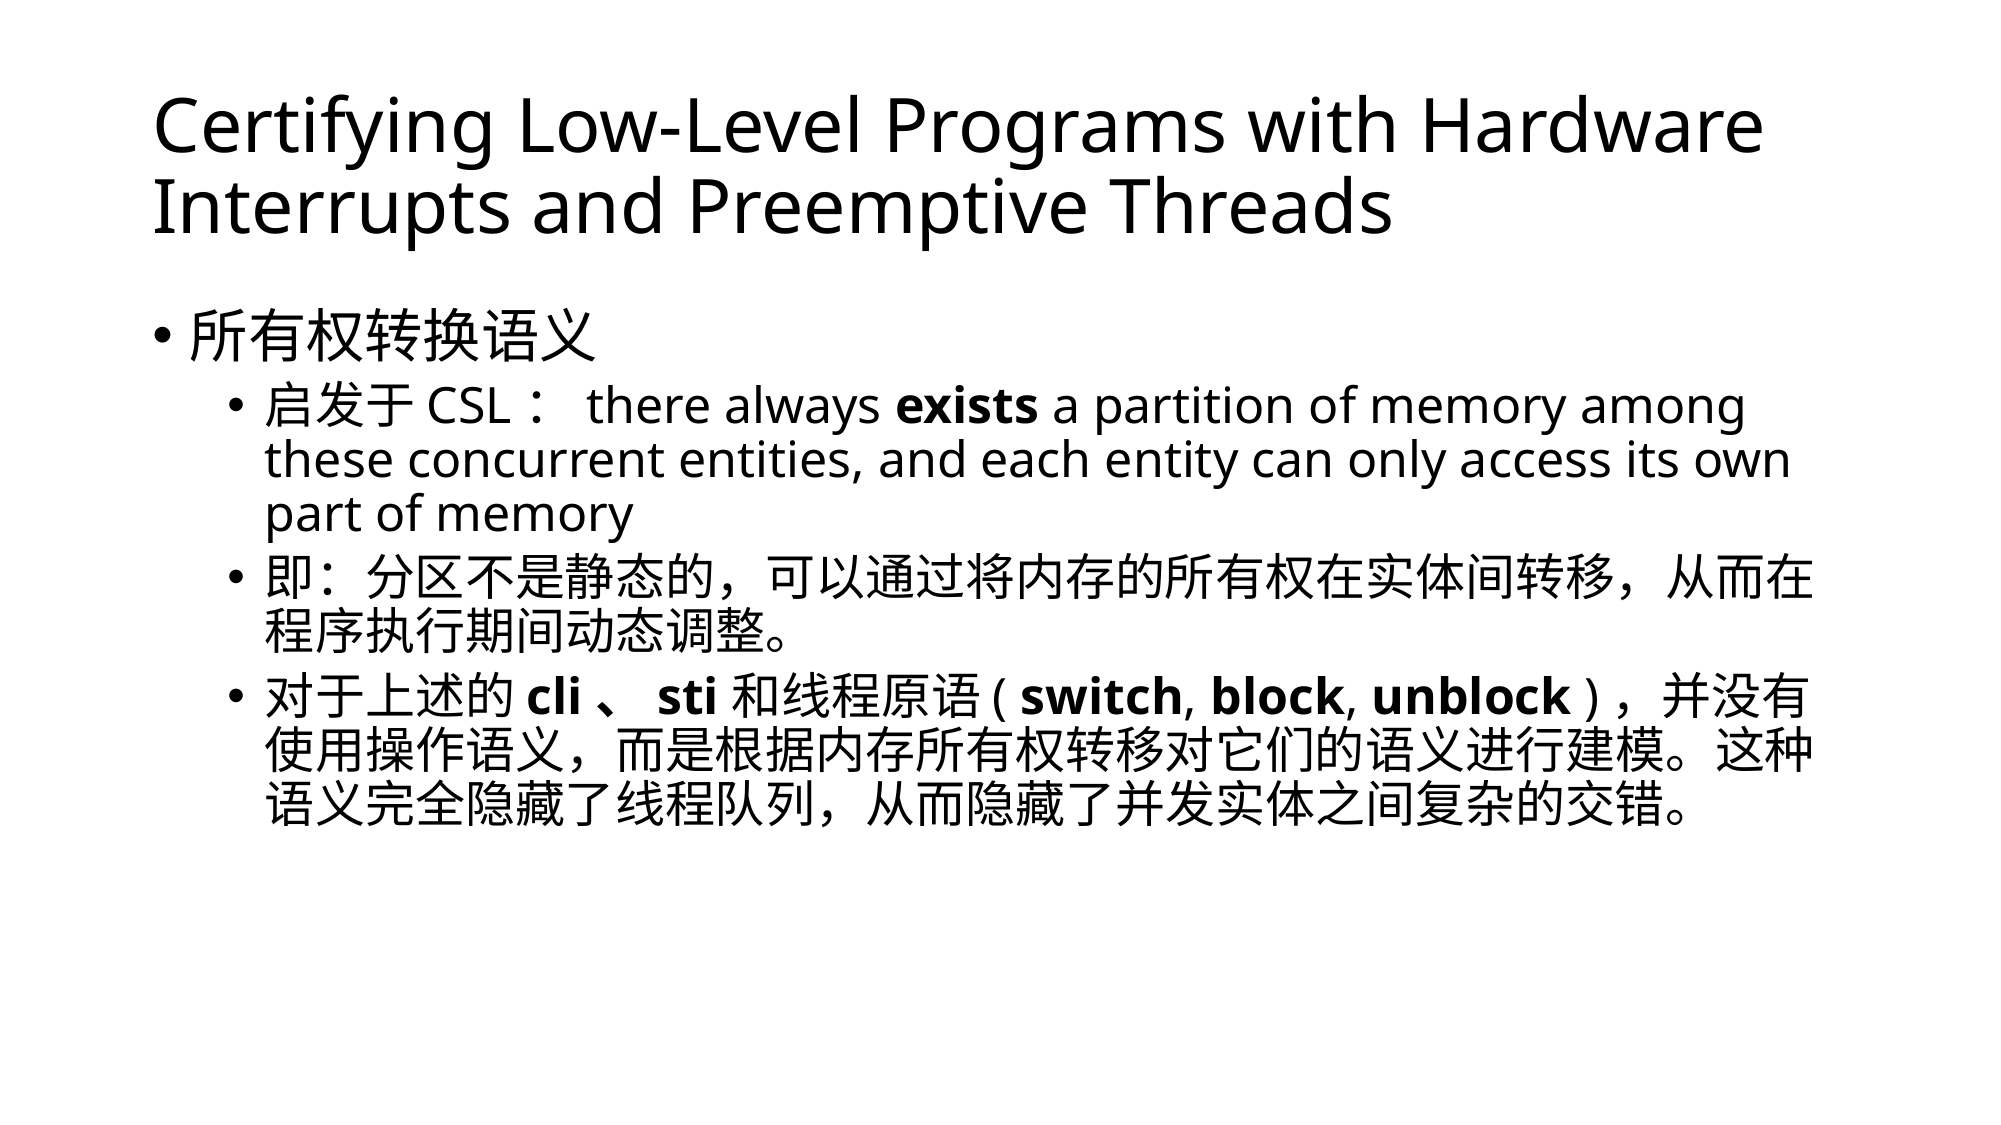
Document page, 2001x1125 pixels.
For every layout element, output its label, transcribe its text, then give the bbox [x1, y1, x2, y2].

list 所有权转换语义 启发于CSL：there always exists a partition of memory among these concurrent entities, and each entity can only access its own part of memory 即：分区不是静态的，可以通过将内存的所有权在实体间转移，从而在程序执行期间动态调整。 对于上述的cli、sti和线程原语( switch, block, unblock )，并没有使用操作语义，而是根据内存所有权转移对它们的语义进行建模。这种语义完全隐藏了线程队列，从而隐藏了并发实体之间复杂的交错。 [137, 299, 1863, 1014]
title Certifying Low-Level Programs with Hardware Interrupts and Preemptive Threads [137, 59, 1863, 278]
